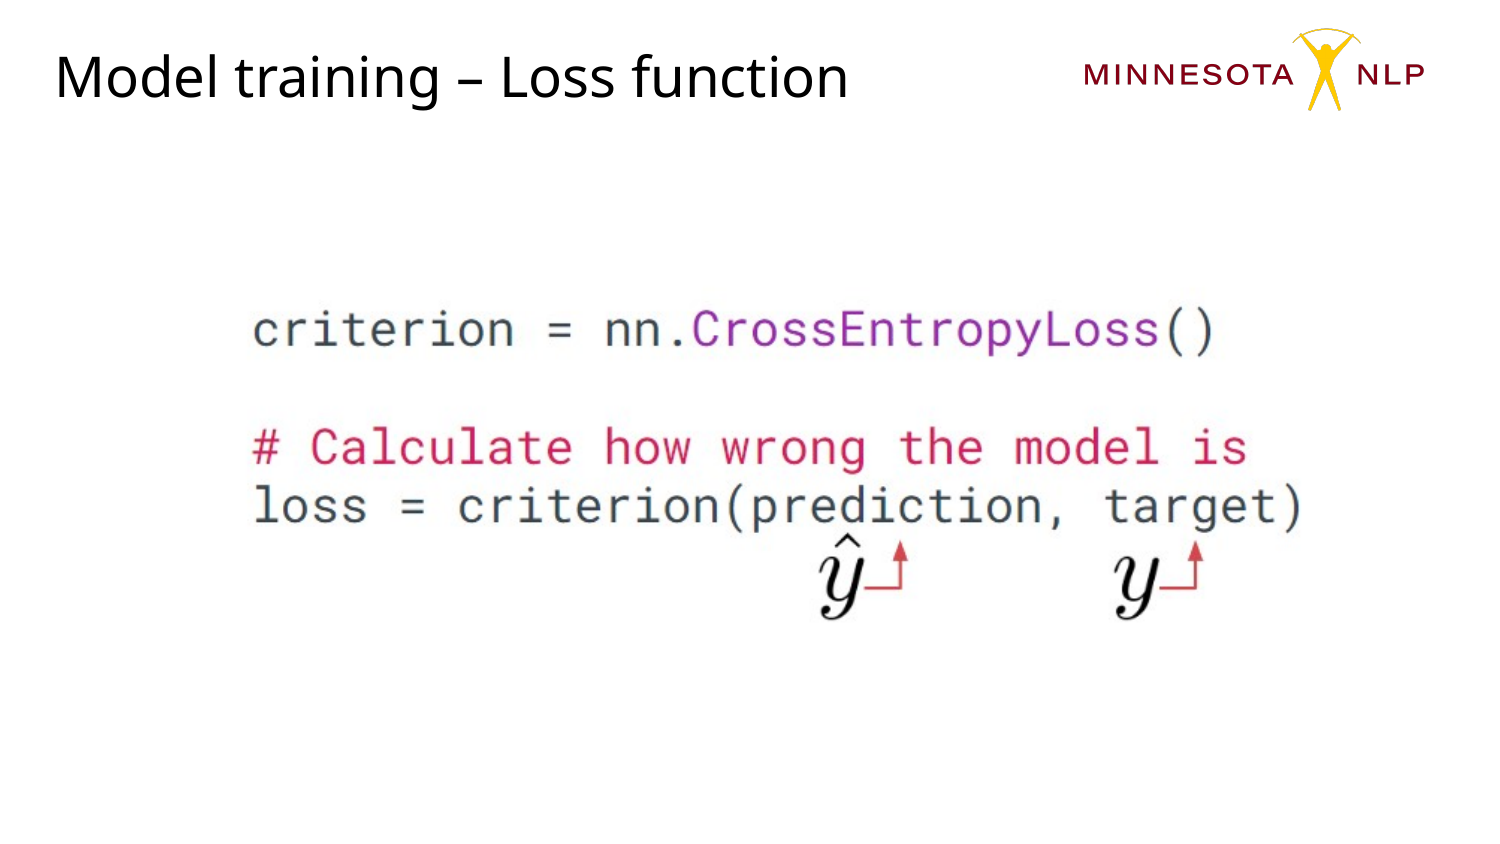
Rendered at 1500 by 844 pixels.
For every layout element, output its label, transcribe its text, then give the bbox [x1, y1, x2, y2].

picture [1007, 0, 1500, 153]
picture [128, 215, 1372, 681]
text_box Model training – Loss function [39, 31, 1002, 124]
